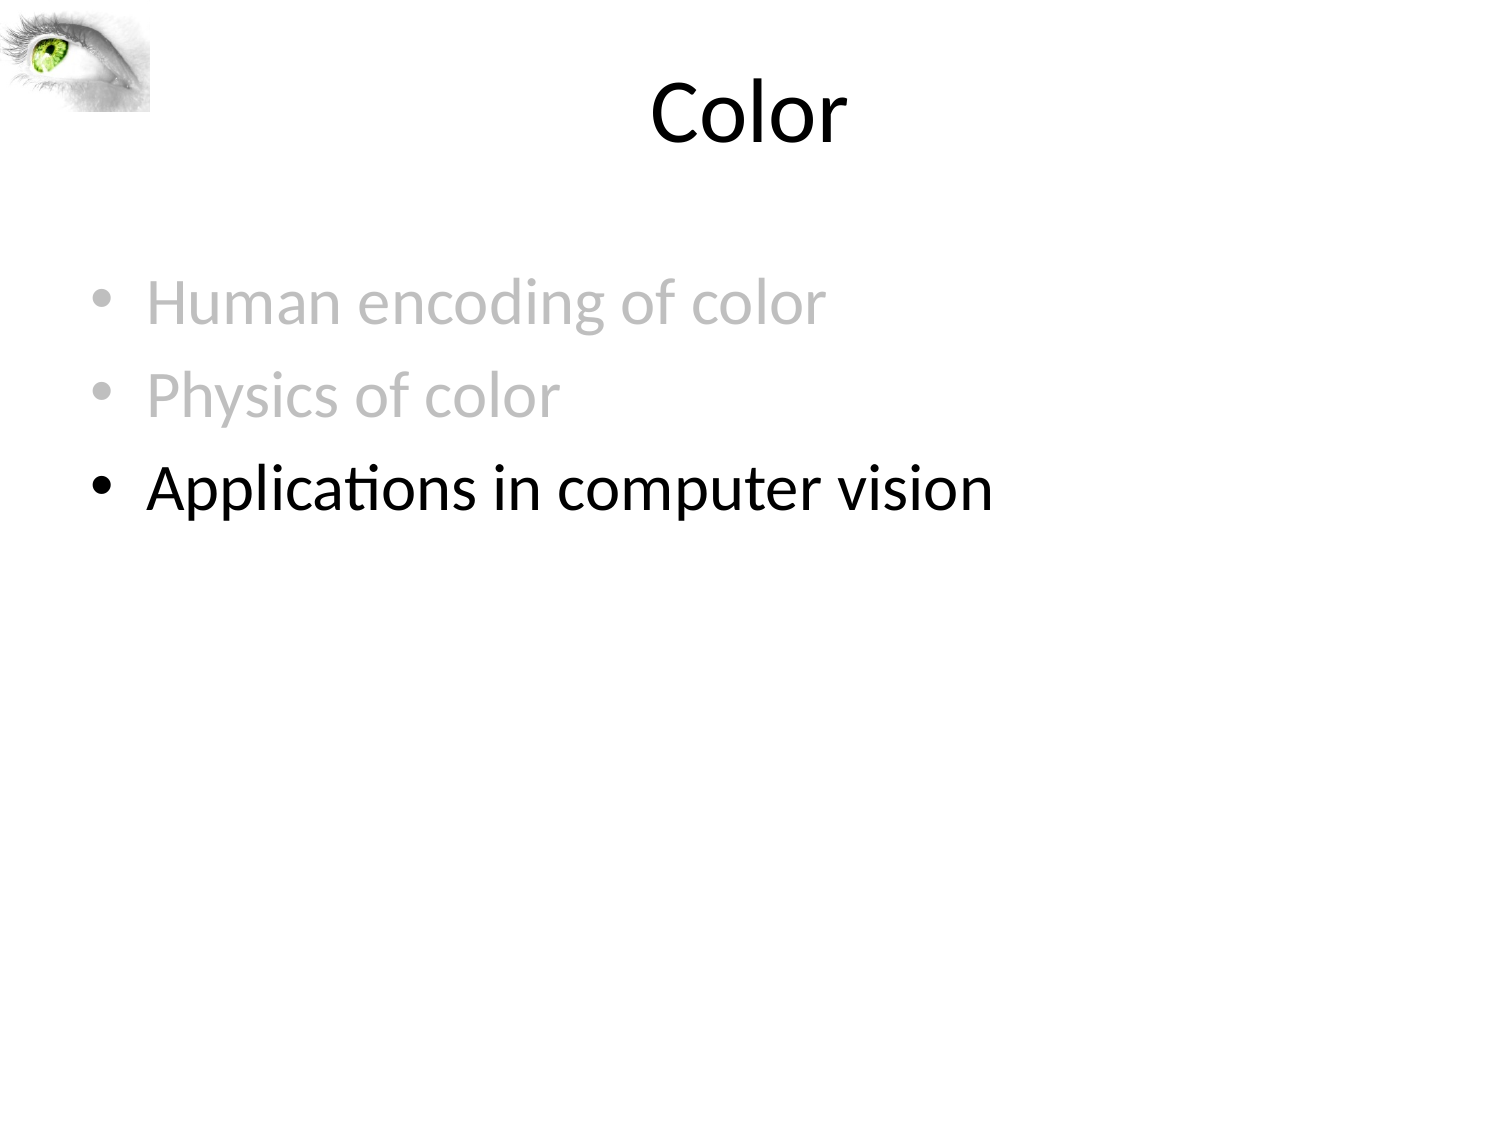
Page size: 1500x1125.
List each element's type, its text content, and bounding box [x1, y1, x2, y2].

title Color [75, 12, 1425, 200]
picture [0, 0, 150, 112]
list Human encoding of color Physics of color Applications in computer vision [75, 249, 1425, 993]
